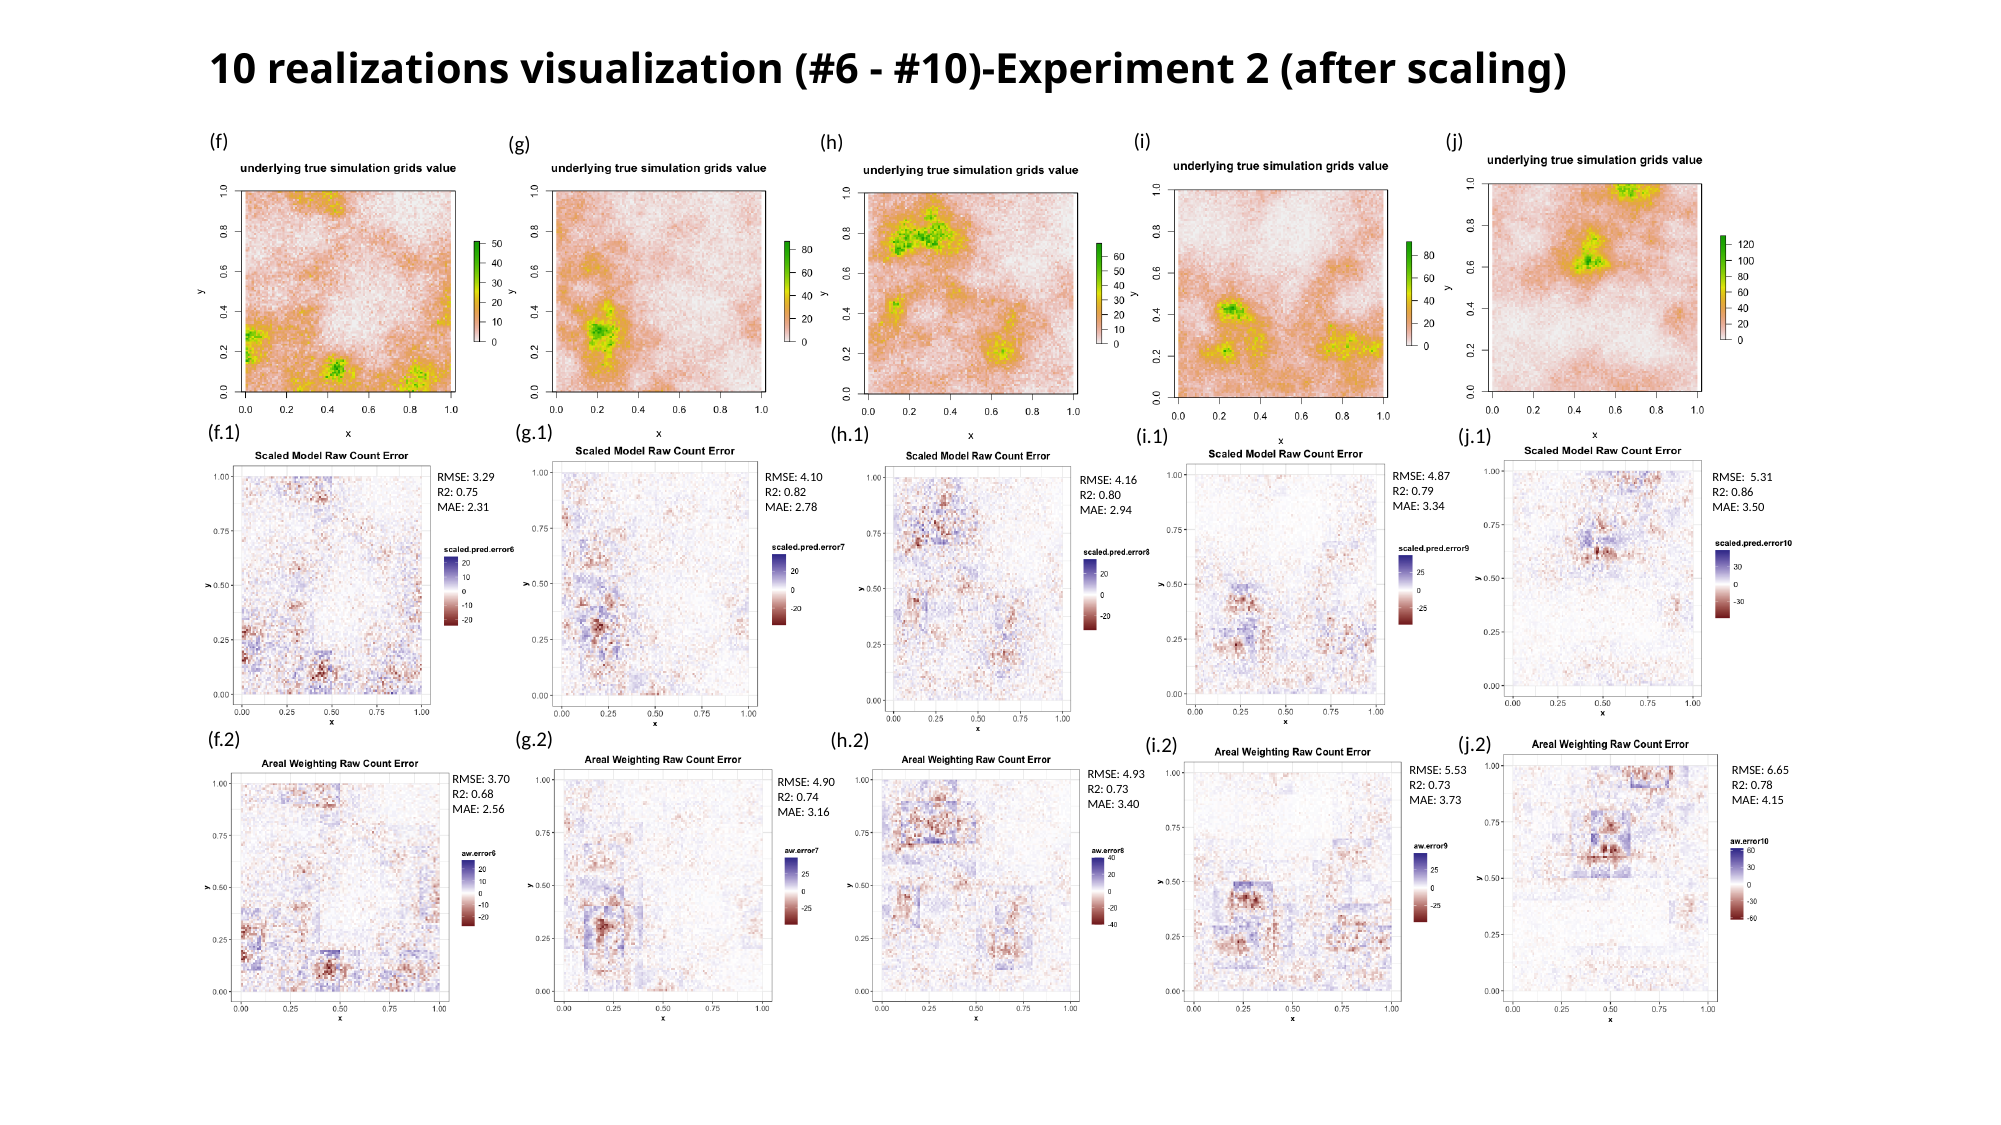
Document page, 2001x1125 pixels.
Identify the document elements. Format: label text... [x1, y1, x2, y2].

title 10 realizations visualization (#6 - #10)-Experiment 2 (after scaling) [193, 20, 1628, 119]
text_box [189, 119, 1811, 1028]
